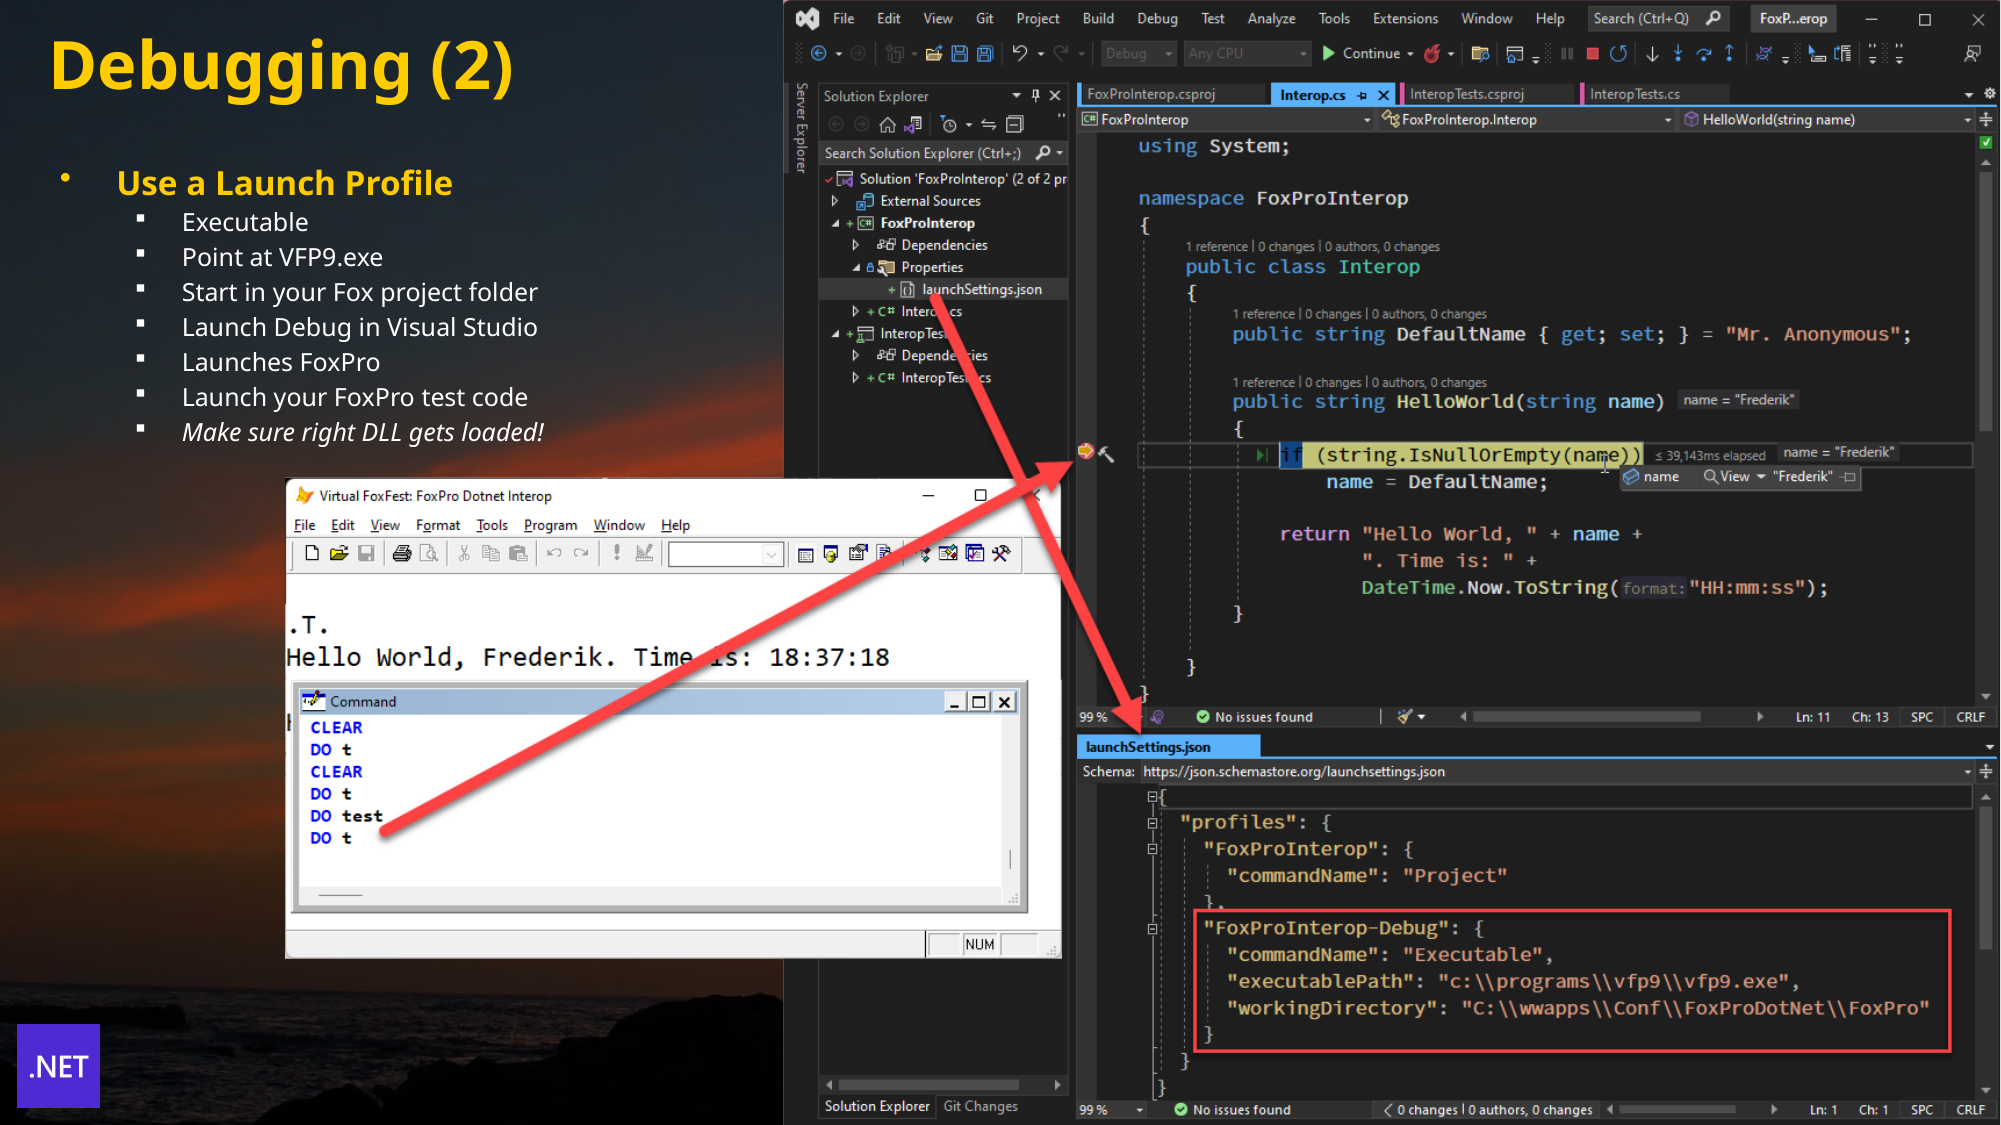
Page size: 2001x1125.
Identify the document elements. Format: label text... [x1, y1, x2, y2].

picture [0, 0, 2001, 1125]
list Use a Launch Profile Executable Point at VFP9.exe Start in your Fox project folder Launch Debug in Visual Studio Launches FoxPro Launch your FoxPro test code Make sure right DLL gets loaded! [37, 143, 278, 982]
title Debugging (2) [33, 24, 278, 100]
